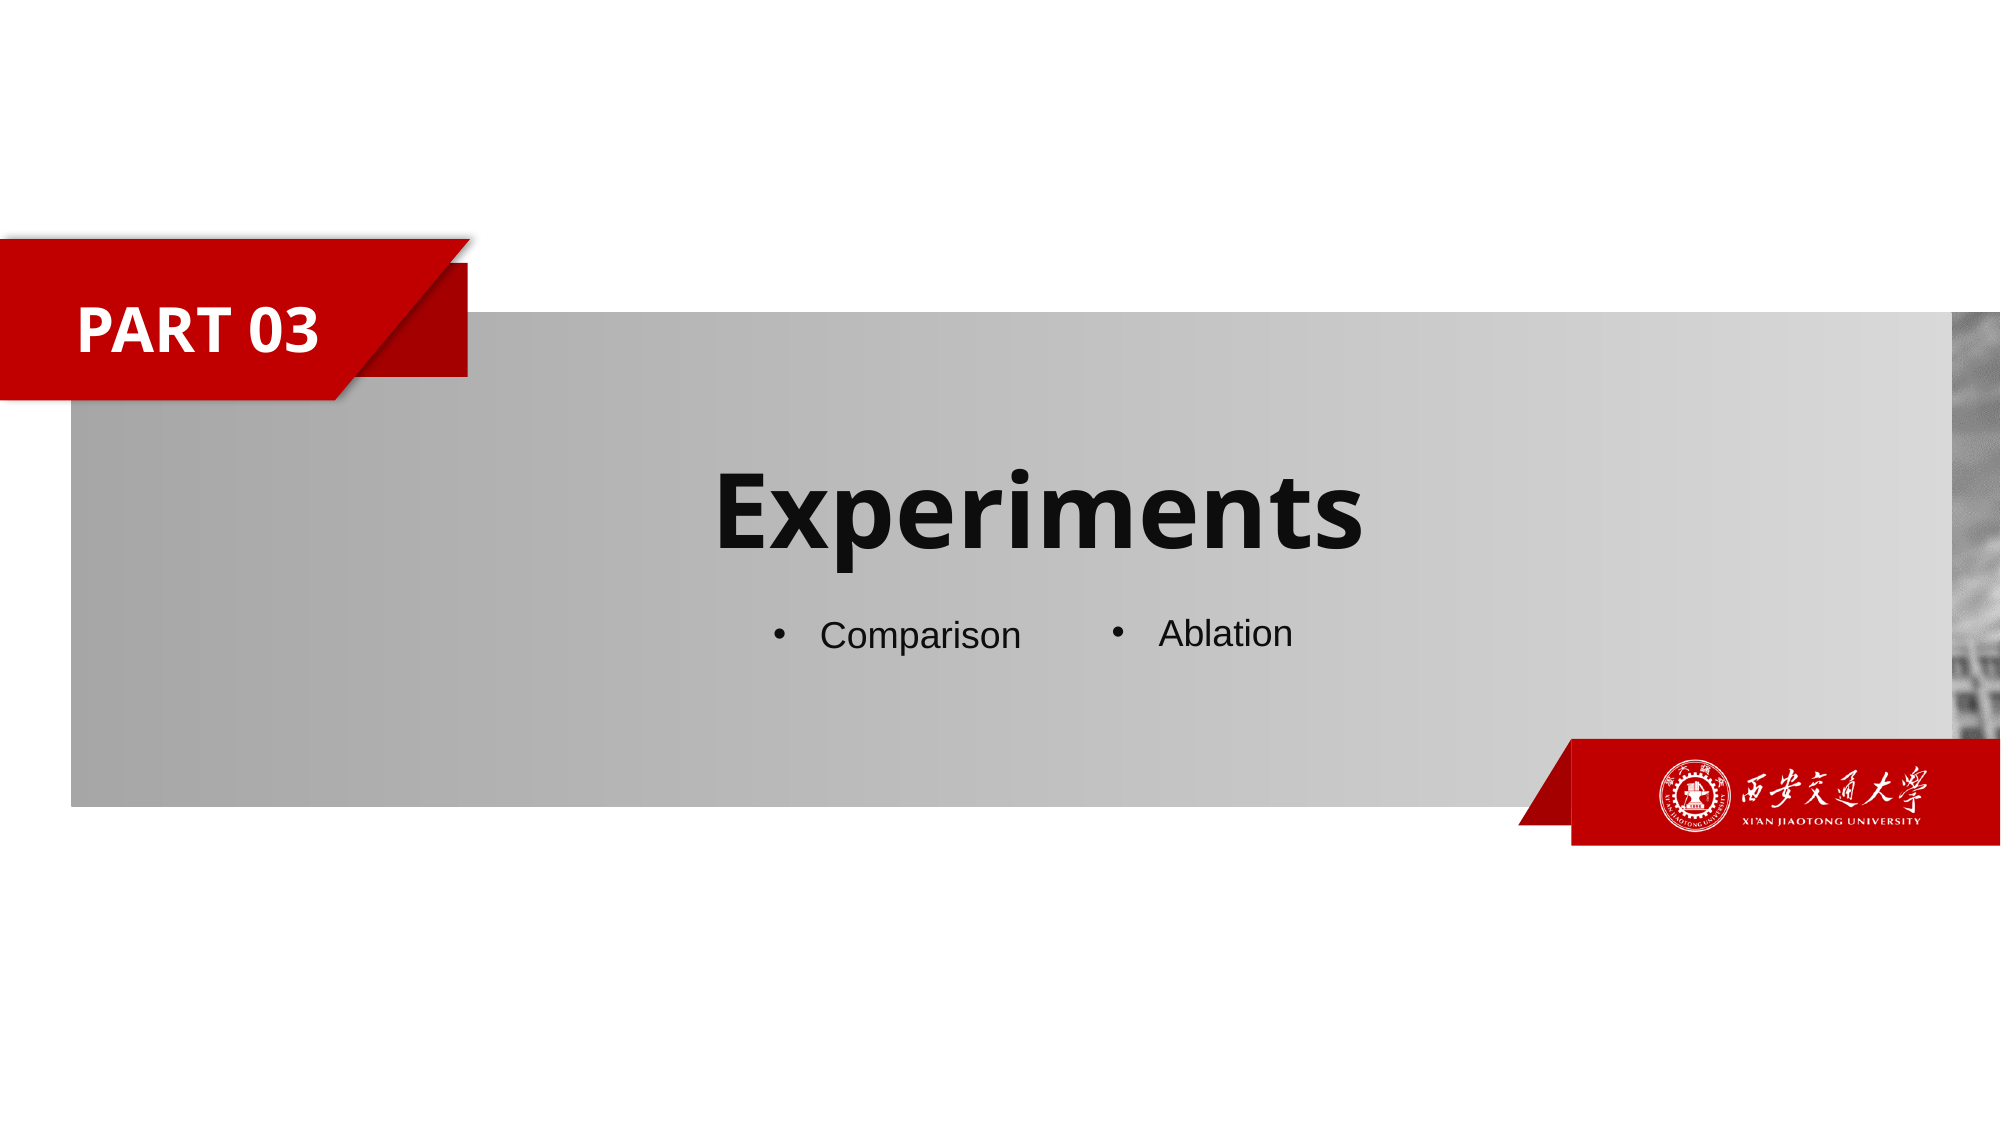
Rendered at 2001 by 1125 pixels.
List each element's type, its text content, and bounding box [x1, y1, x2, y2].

text_box Experiments [696, 436, 1381, 577]
text_box PART 03 [60, 282, 335, 373]
text_box Ablation [1096, 601, 1309, 662]
text_box Comparison [758, 604, 1037, 664]
picture [1255, 312, 2000, 738]
